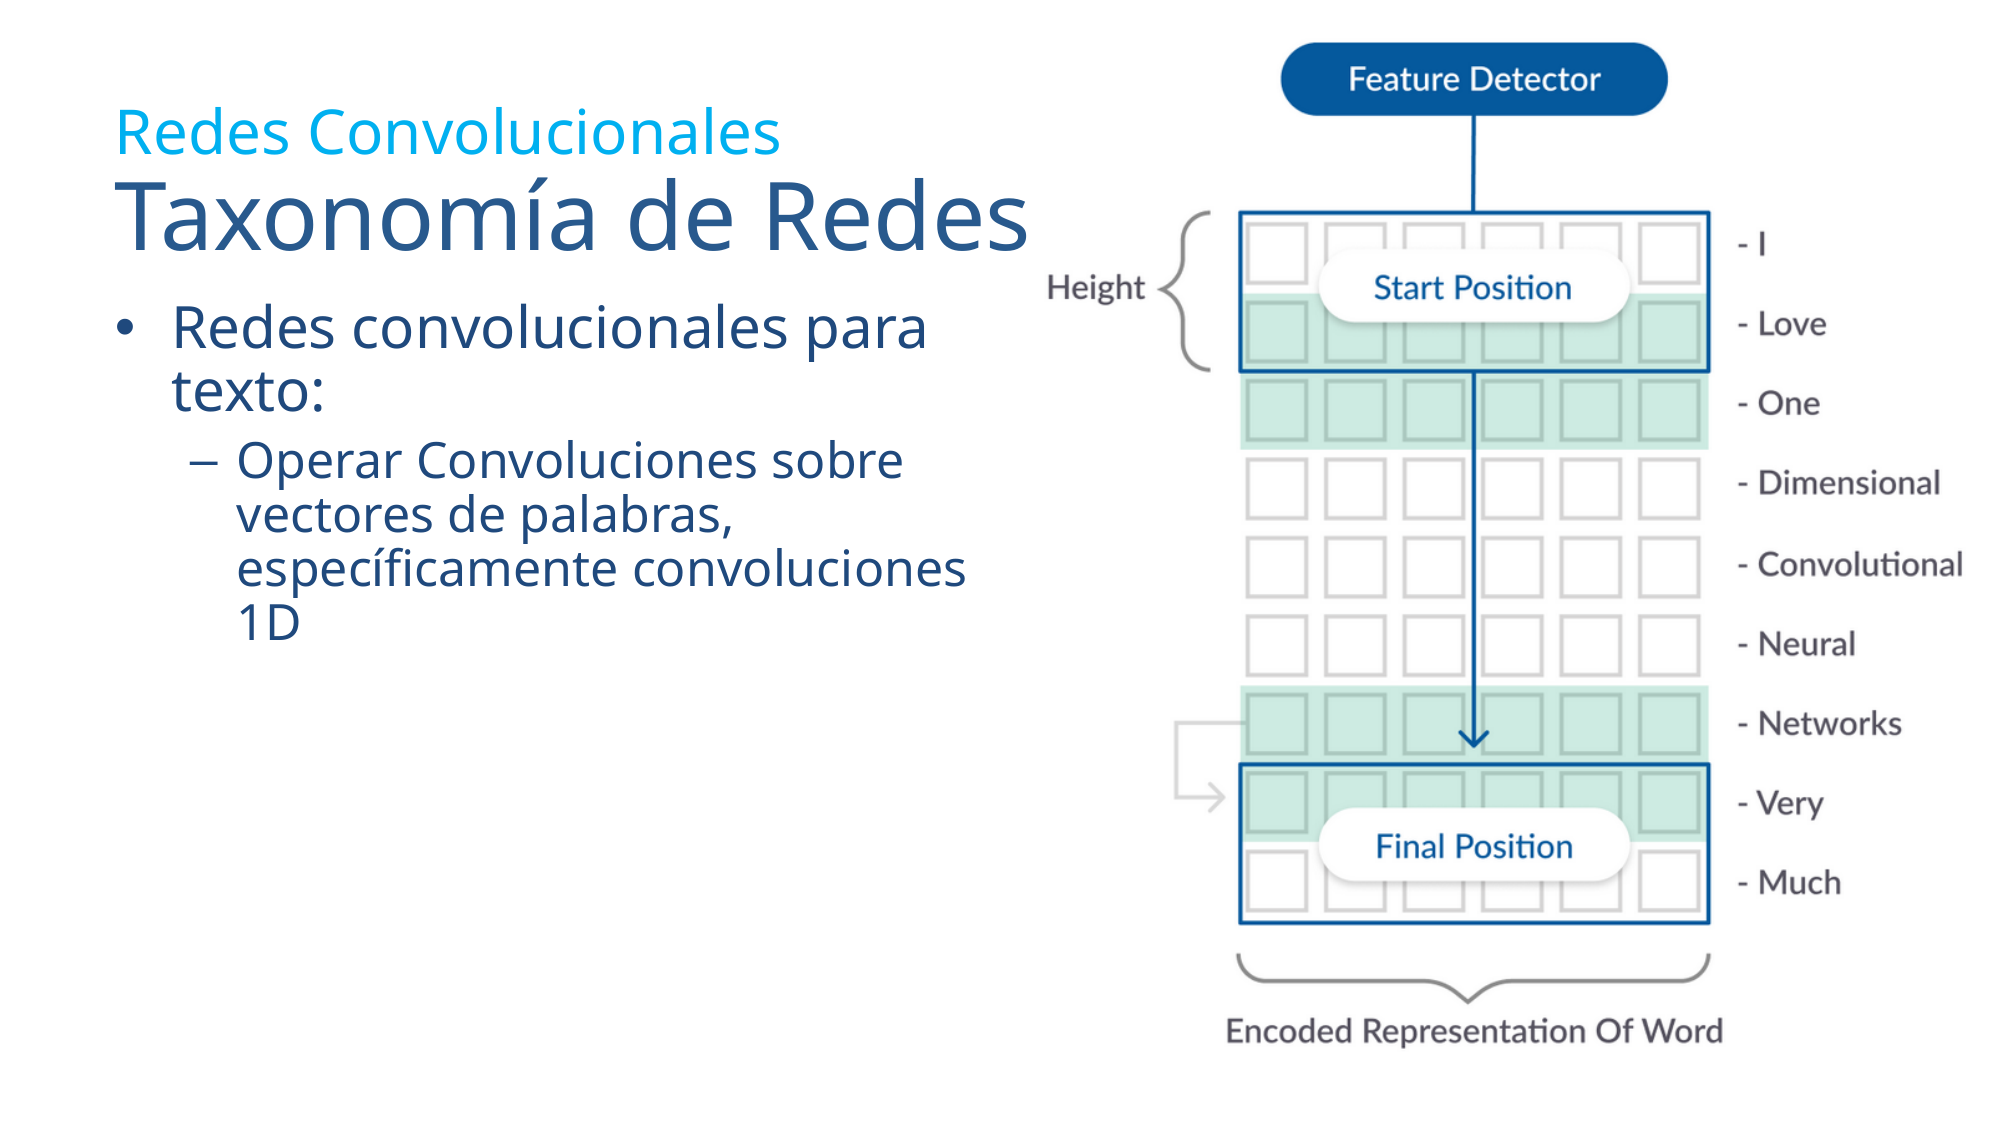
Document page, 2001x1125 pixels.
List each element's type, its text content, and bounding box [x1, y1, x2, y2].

picture [1034, 19, 1972, 1065]
list Redes convolucionales para texto: Operar Convoluciones sobre vectores de palabras, específicamente convoluciones 1D [99, 290, 1000, 1005]
text_box [138, 432, 541, 527]
list Redes Convolucionales [99, 93, 1034, 177]
title Taxonomía de Redes Neuronales [99, 177, 1034, 279]
